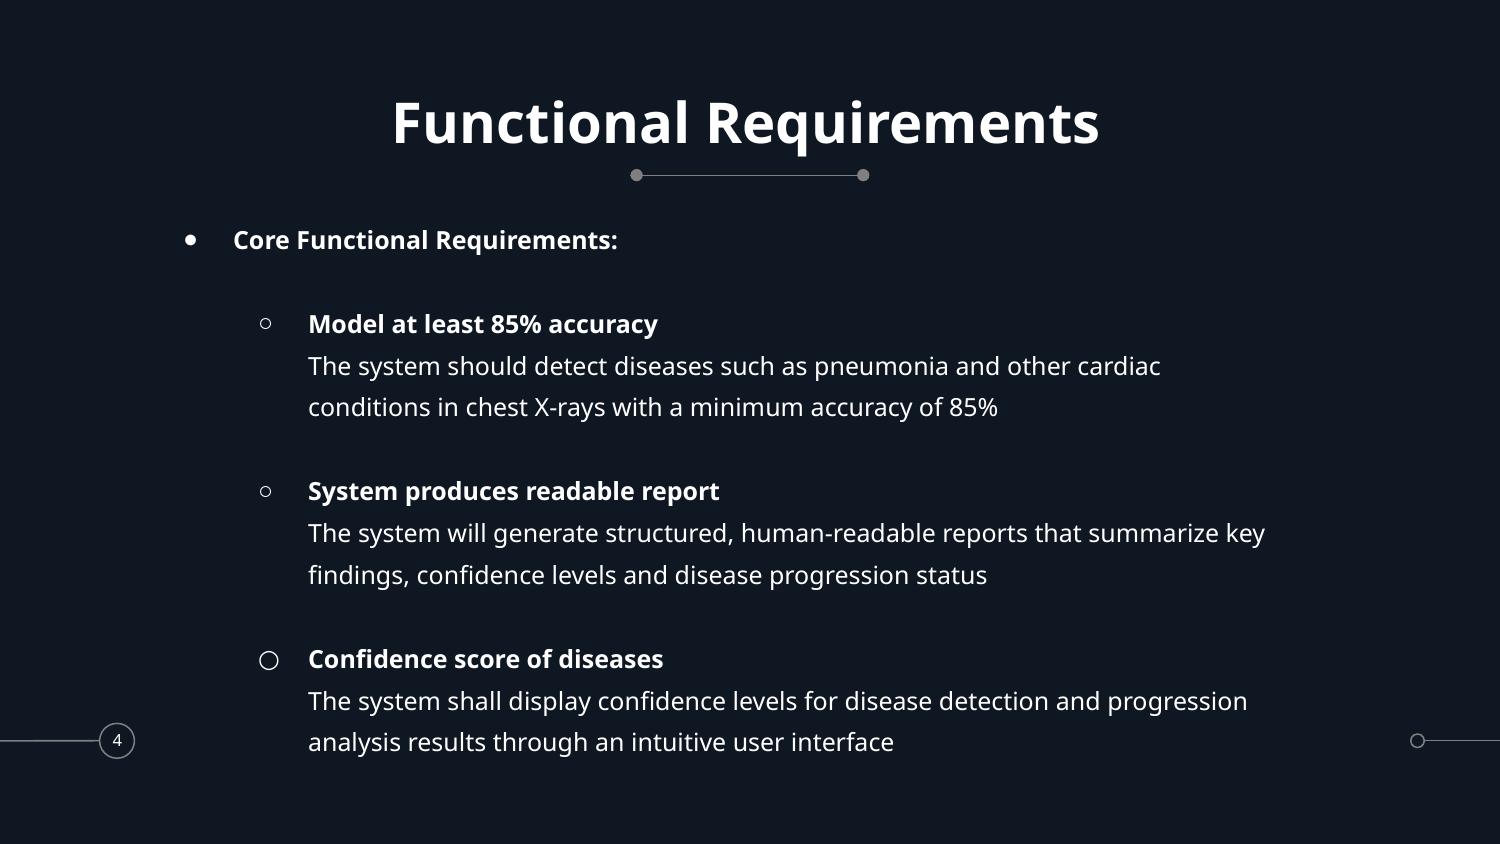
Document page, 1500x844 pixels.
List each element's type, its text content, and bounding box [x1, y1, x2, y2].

slide_number ‹#› [95, 723, 140, 760]
list Core Functional Requirements: Model at least 85% accuracy The system should detect diseases such as pneumonia and other cardiac conditions in chest X-rays with a minimum accuracy of 85% System produces readable report The system will generate structured, human-readable reports that summarize key findings, confidence levels and disease progression status Confidence score of diseases The system shall display confidence levels for disease detection and progression analysis results through an intuitive user interface [83, 212, 1273, 690]
title Functional Requirements [161, 85, 1332, 156]
